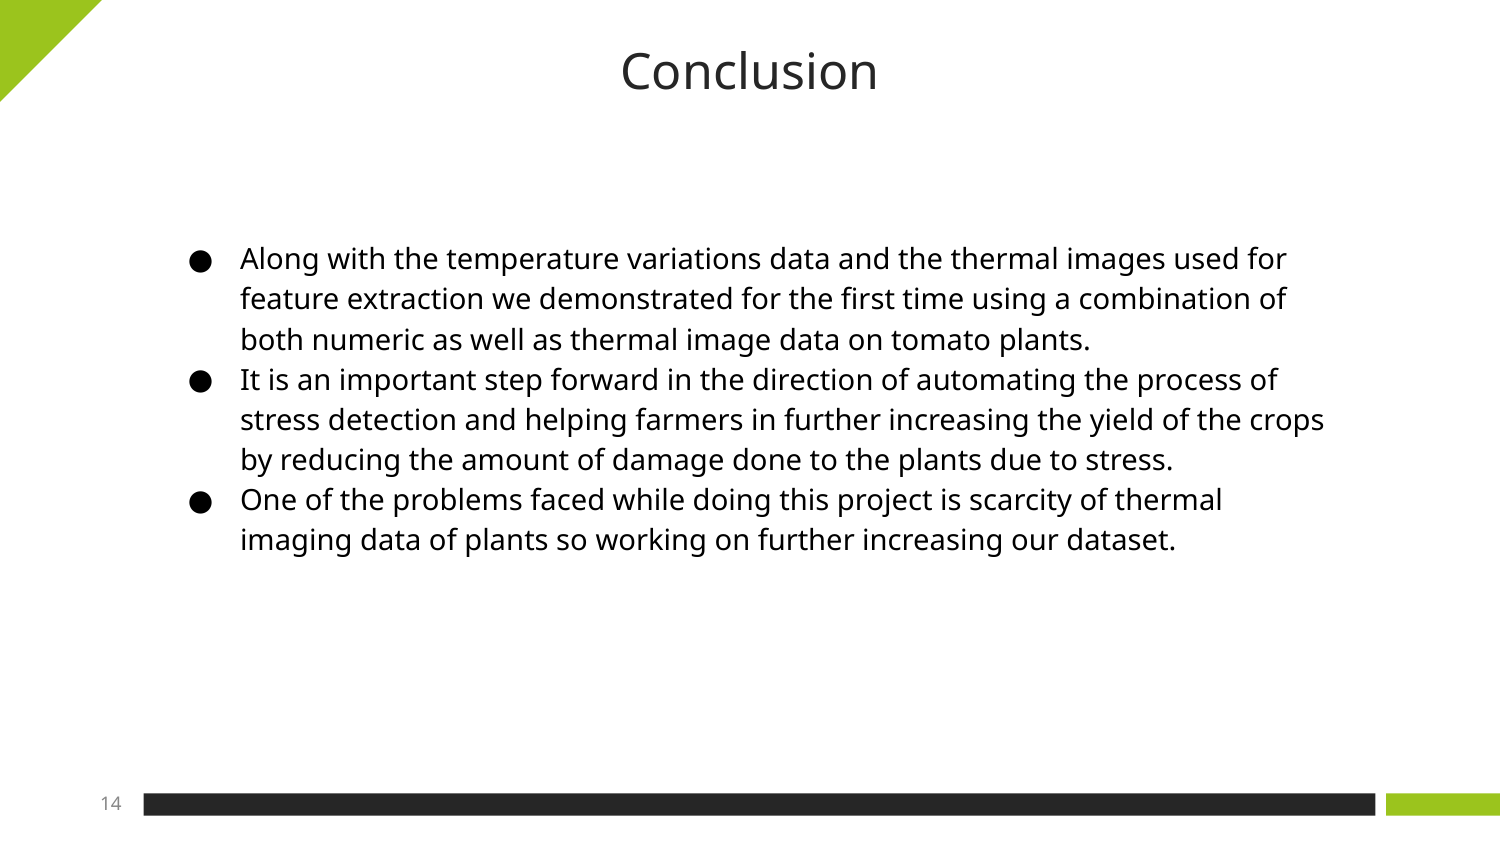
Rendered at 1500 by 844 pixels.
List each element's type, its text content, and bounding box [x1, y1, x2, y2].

text_box Along with the temperature variations data and the thermal images used for feature extraction we demonstrated for the first time using a combination of both numeric as well as thermal image data on tomato plants. It is an important step forward in the direction of automating the process of stress detection and helping farmers in further increasing the yield of the crops by reducing the amount of damage done to the plants due to stress. One of the problems faced while doing this project is scarcity of thermal imaging data of plants so working on further increasing our dataset. [149, 220, 1350, 361]
text_box Conclusion [88, 39, 1412, 100]
text_box [1386, 793, 1500, 816]
text_box [143, 793, 1376, 816]
text_box [0, 0, 102, 102]
slide_number ‹#› [50, 782, 133, 827]
